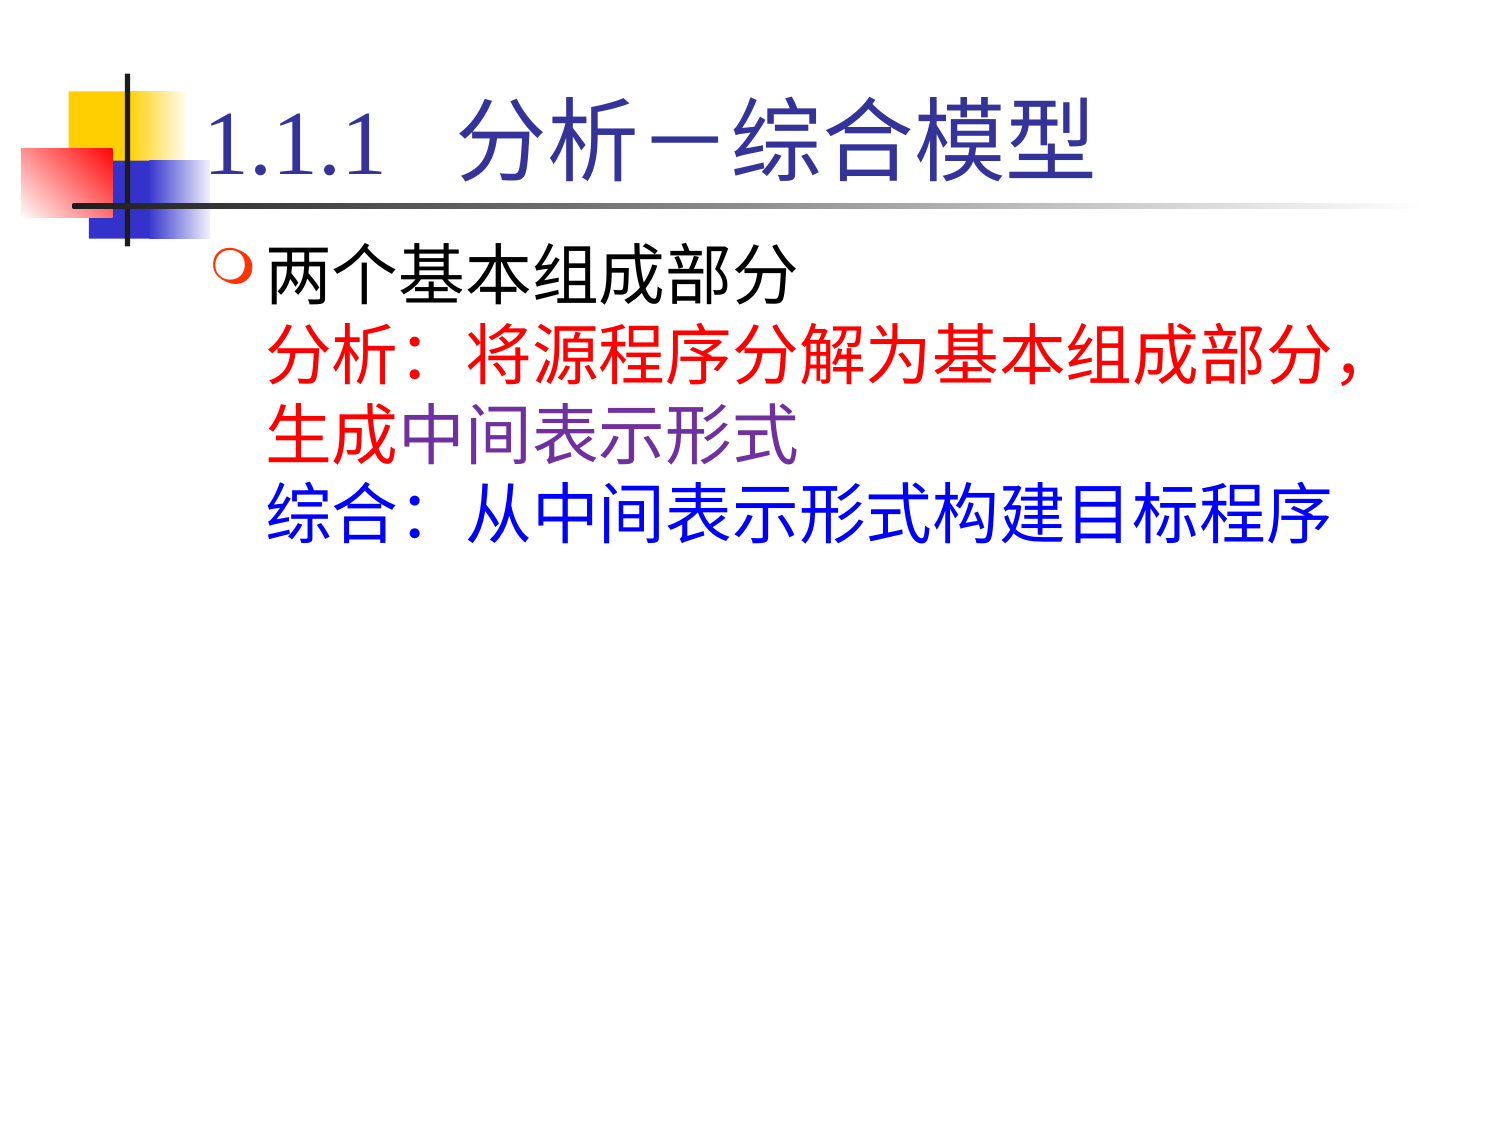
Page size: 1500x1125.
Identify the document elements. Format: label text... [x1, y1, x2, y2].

list 两个基本组成部分 分析：将源程序分解为基本组成部分，生成中间表示形式 综合：从中间表示形式构建目标程序 [193, 224, 1469, 1000]
title 1.1.1 分析－综合模型 [188, 12, 1468, 200]
